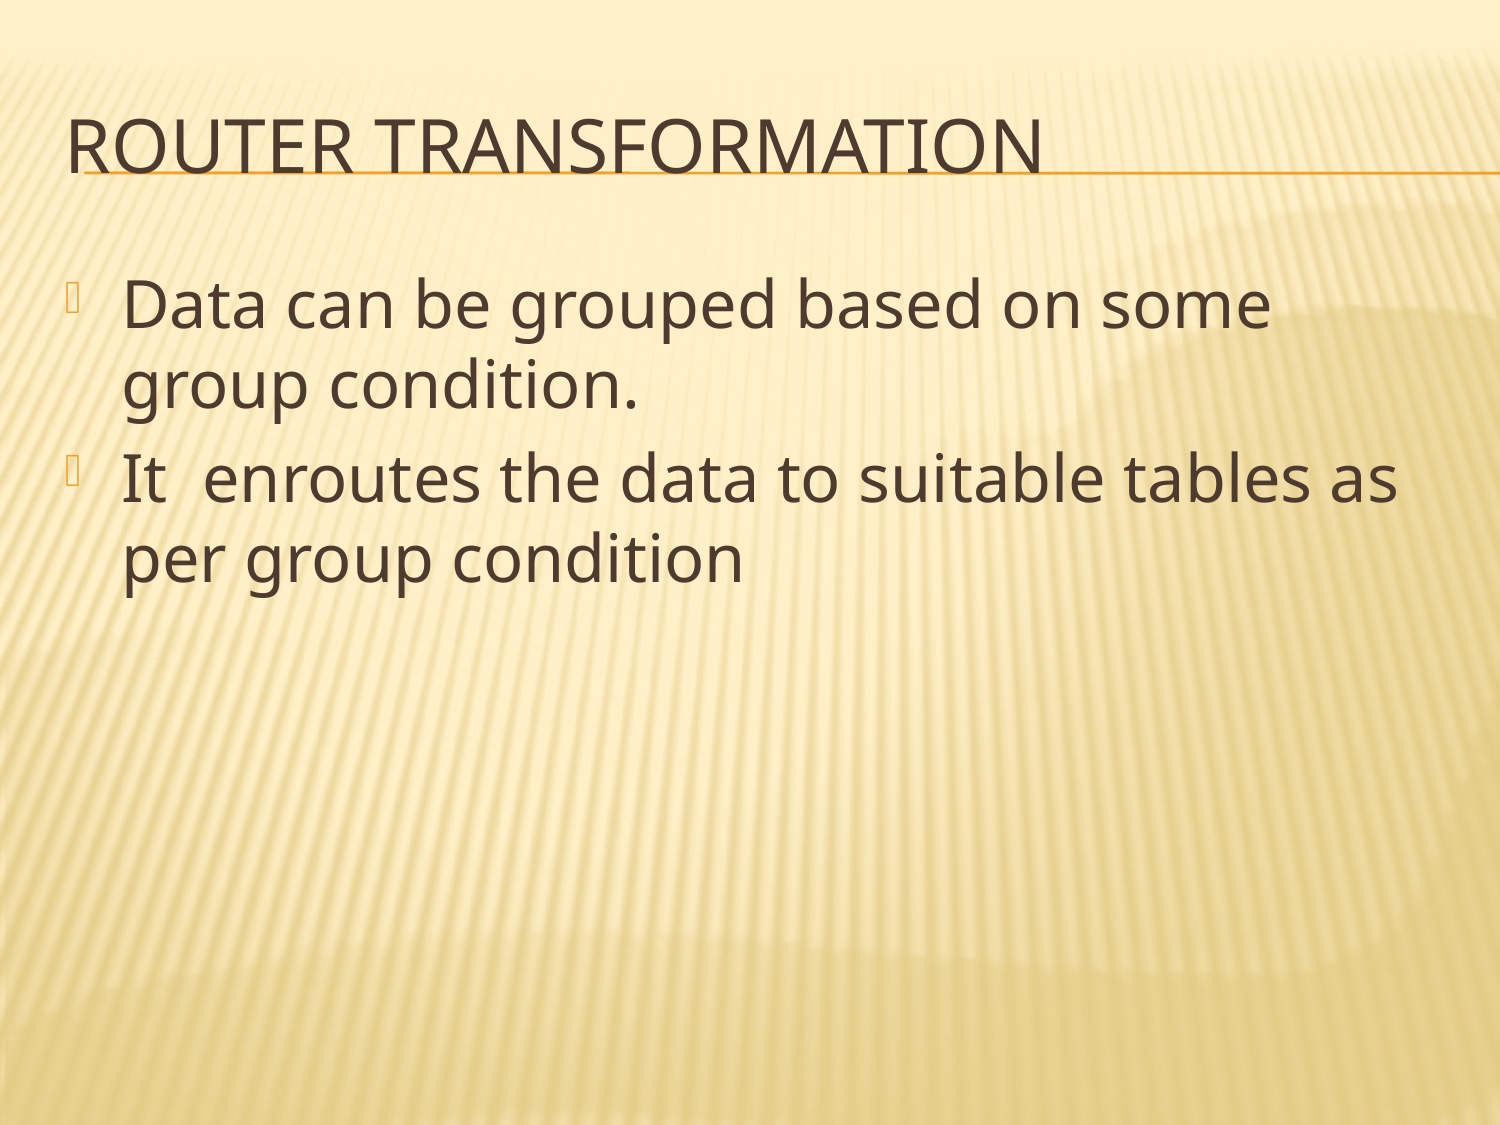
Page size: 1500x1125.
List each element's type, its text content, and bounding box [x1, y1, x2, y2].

title Router transformation [50, 75, 1475, 213]
list Data can be grouped based on some group condition. It enroutes the data to suitable tables as per group condition [50, 254, 1475, 998]
